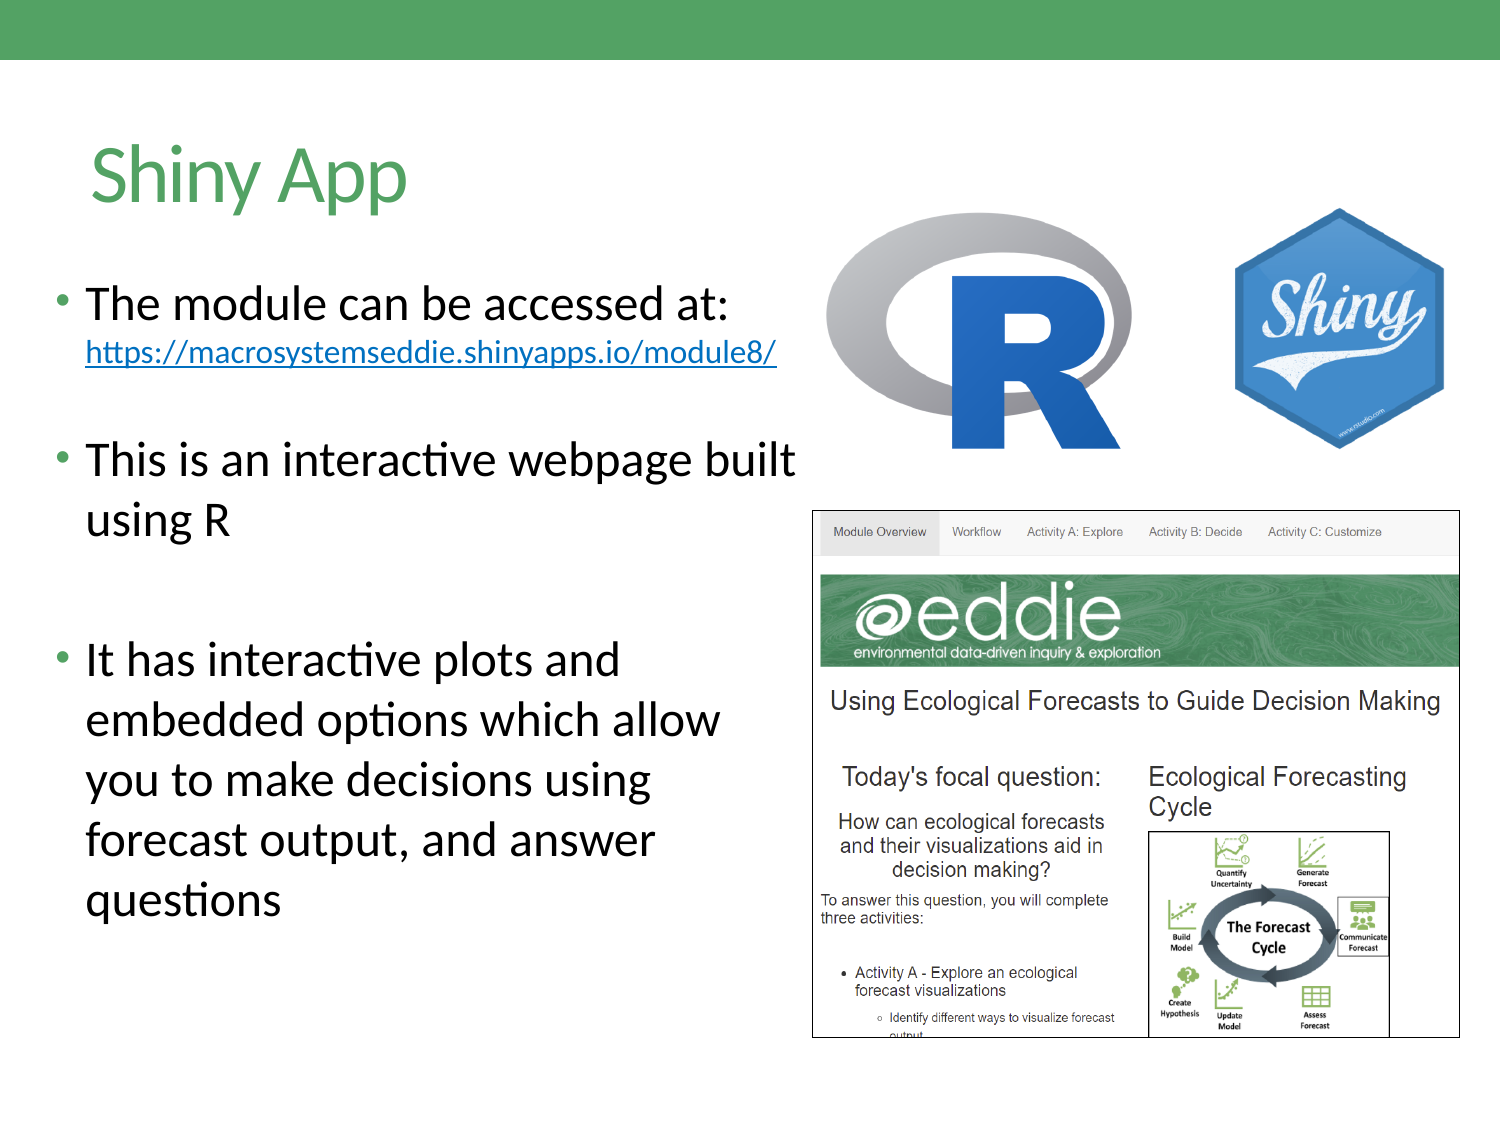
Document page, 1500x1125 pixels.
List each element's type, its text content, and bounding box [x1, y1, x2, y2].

picture [812, 510, 1460, 1038]
picture [812, 200, 1460, 462]
title Shiny App [75, 87, 1425, 250]
list The module can be accessed at: https://macrosystemseddie.shinyapps.io/module8/ This is an interactive webpage built using R It has interactive plots and embedded options which allow you to make decisions using forecast output, and answer questions [40, 262, 813, 1063]
